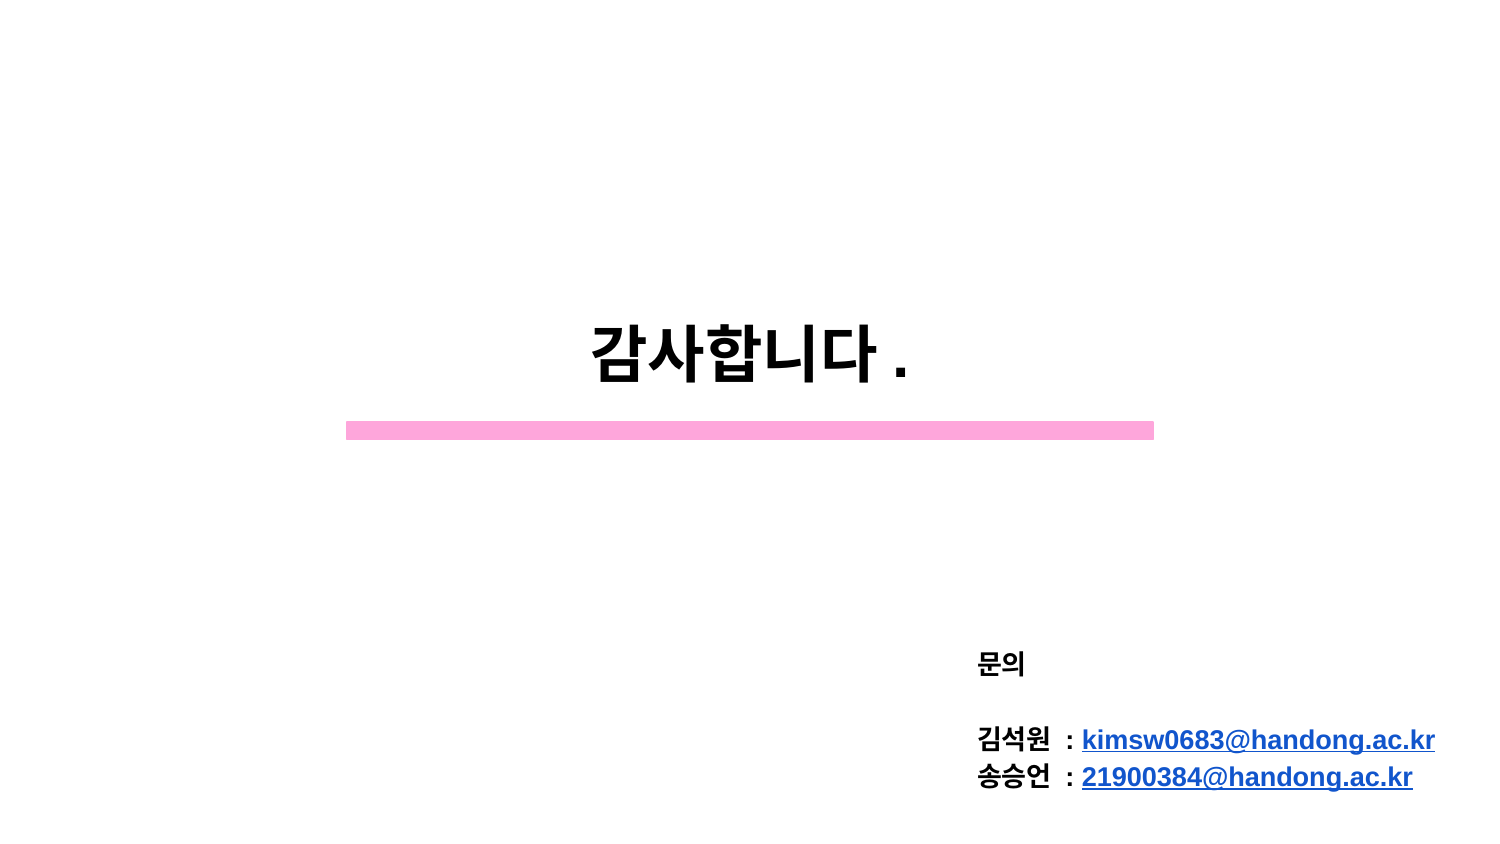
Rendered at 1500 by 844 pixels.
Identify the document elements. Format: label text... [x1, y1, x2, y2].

text_box 문의 김석원 : kimsw0683@handong.ac.kr 송승언 : 21900384@handong.ac.kr [962, 627, 1455, 807]
text_box [346, 421, 1154, 440]
text_box 감사합니다. [309, 289, 1191, 406]
